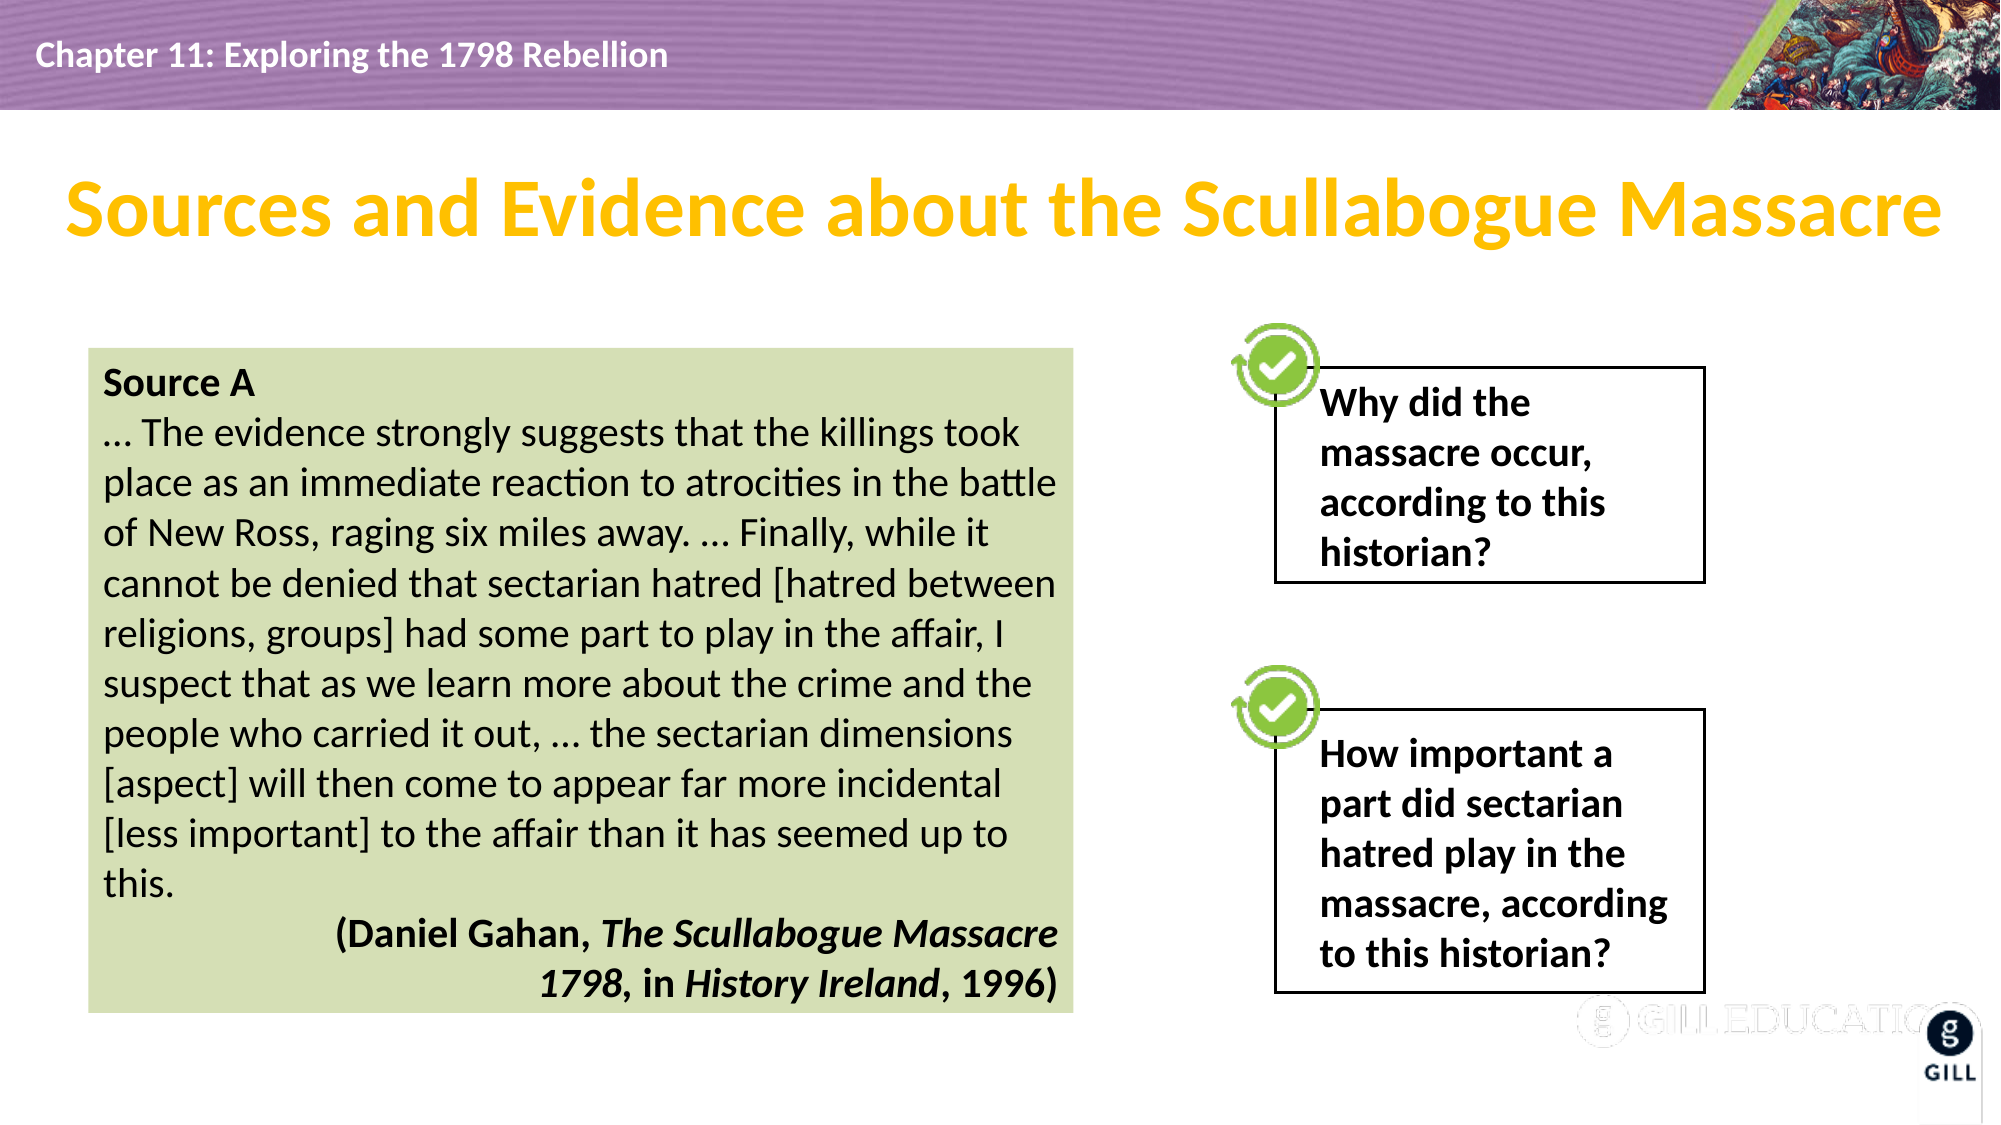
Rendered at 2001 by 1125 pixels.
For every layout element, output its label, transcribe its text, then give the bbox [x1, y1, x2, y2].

picture [0, 0, 2000, 110]
text_box Source A … The evidence strongly suggests that the killings took place as an immediate reaction to atrocities in the battle of New Ross, raging six miles away. … Finally, while it cannot be denied that sectarian hatred [hatred between religions, groups] had some part to play in the affair, I suspect that as we learn more about the crime and the people who carried it out, … the sectarian dimensions [aspect] will then come to appear far more incidental [less important] to the affair than it has seemed up to this. (Daniel Gahan, The Scullabogue Massacre 1798, in History Ireland, 1996) [88, 347, 1074, 1013]
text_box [1231, 665, 1705, 993]
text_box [1231, 323, 1705, 583]
picture [1371, 647, 2001, 1125]
text_box Sources and Evidence about the Scullabogue Massacre [51, 145, 1964, 261]
